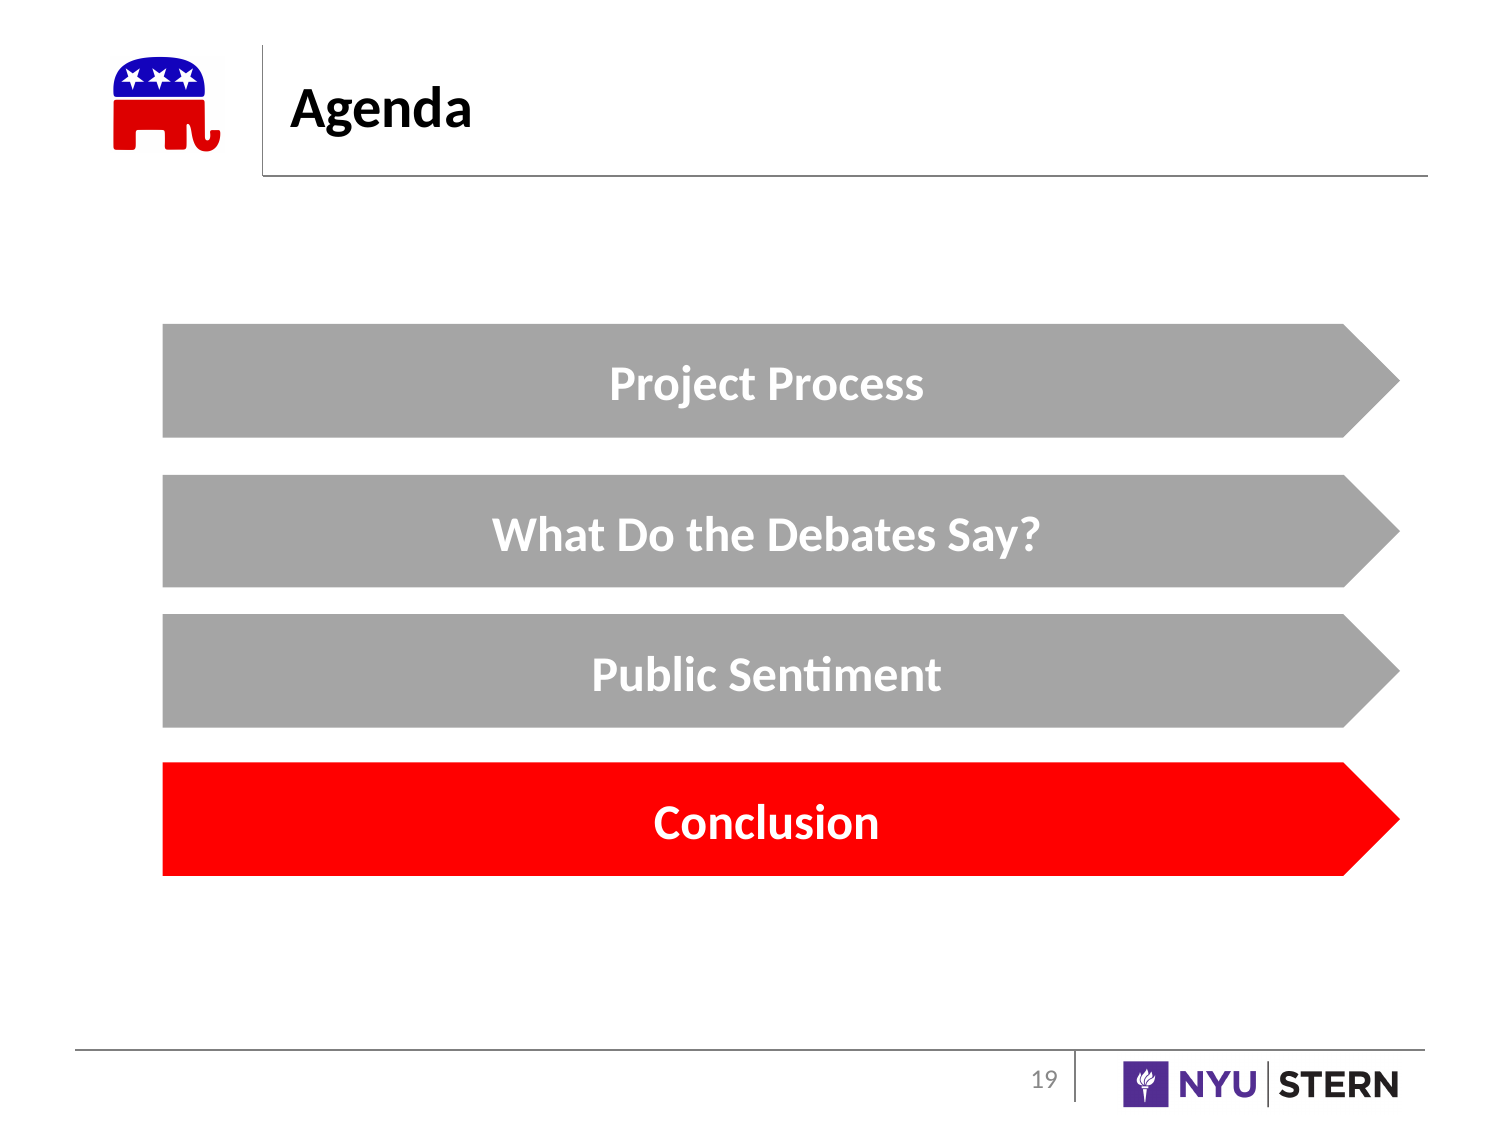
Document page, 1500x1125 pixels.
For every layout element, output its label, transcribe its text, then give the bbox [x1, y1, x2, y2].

text_box What Do the Debates Say? [162, 474, 1401, 588]
slide_number 19 [987, 1047, 1073, 1108]
text_box Public Sentiment [162, 614, 1401, 728]
picture [1117, 1052, 1402, 1115]
text_box Project Process [162, 323, 1401, 438]
text_box Conclusion [162, 762, 1401, 876]
title Agenda [275, 45, 1402, 164]
picture [110, 56, 225, 153]
